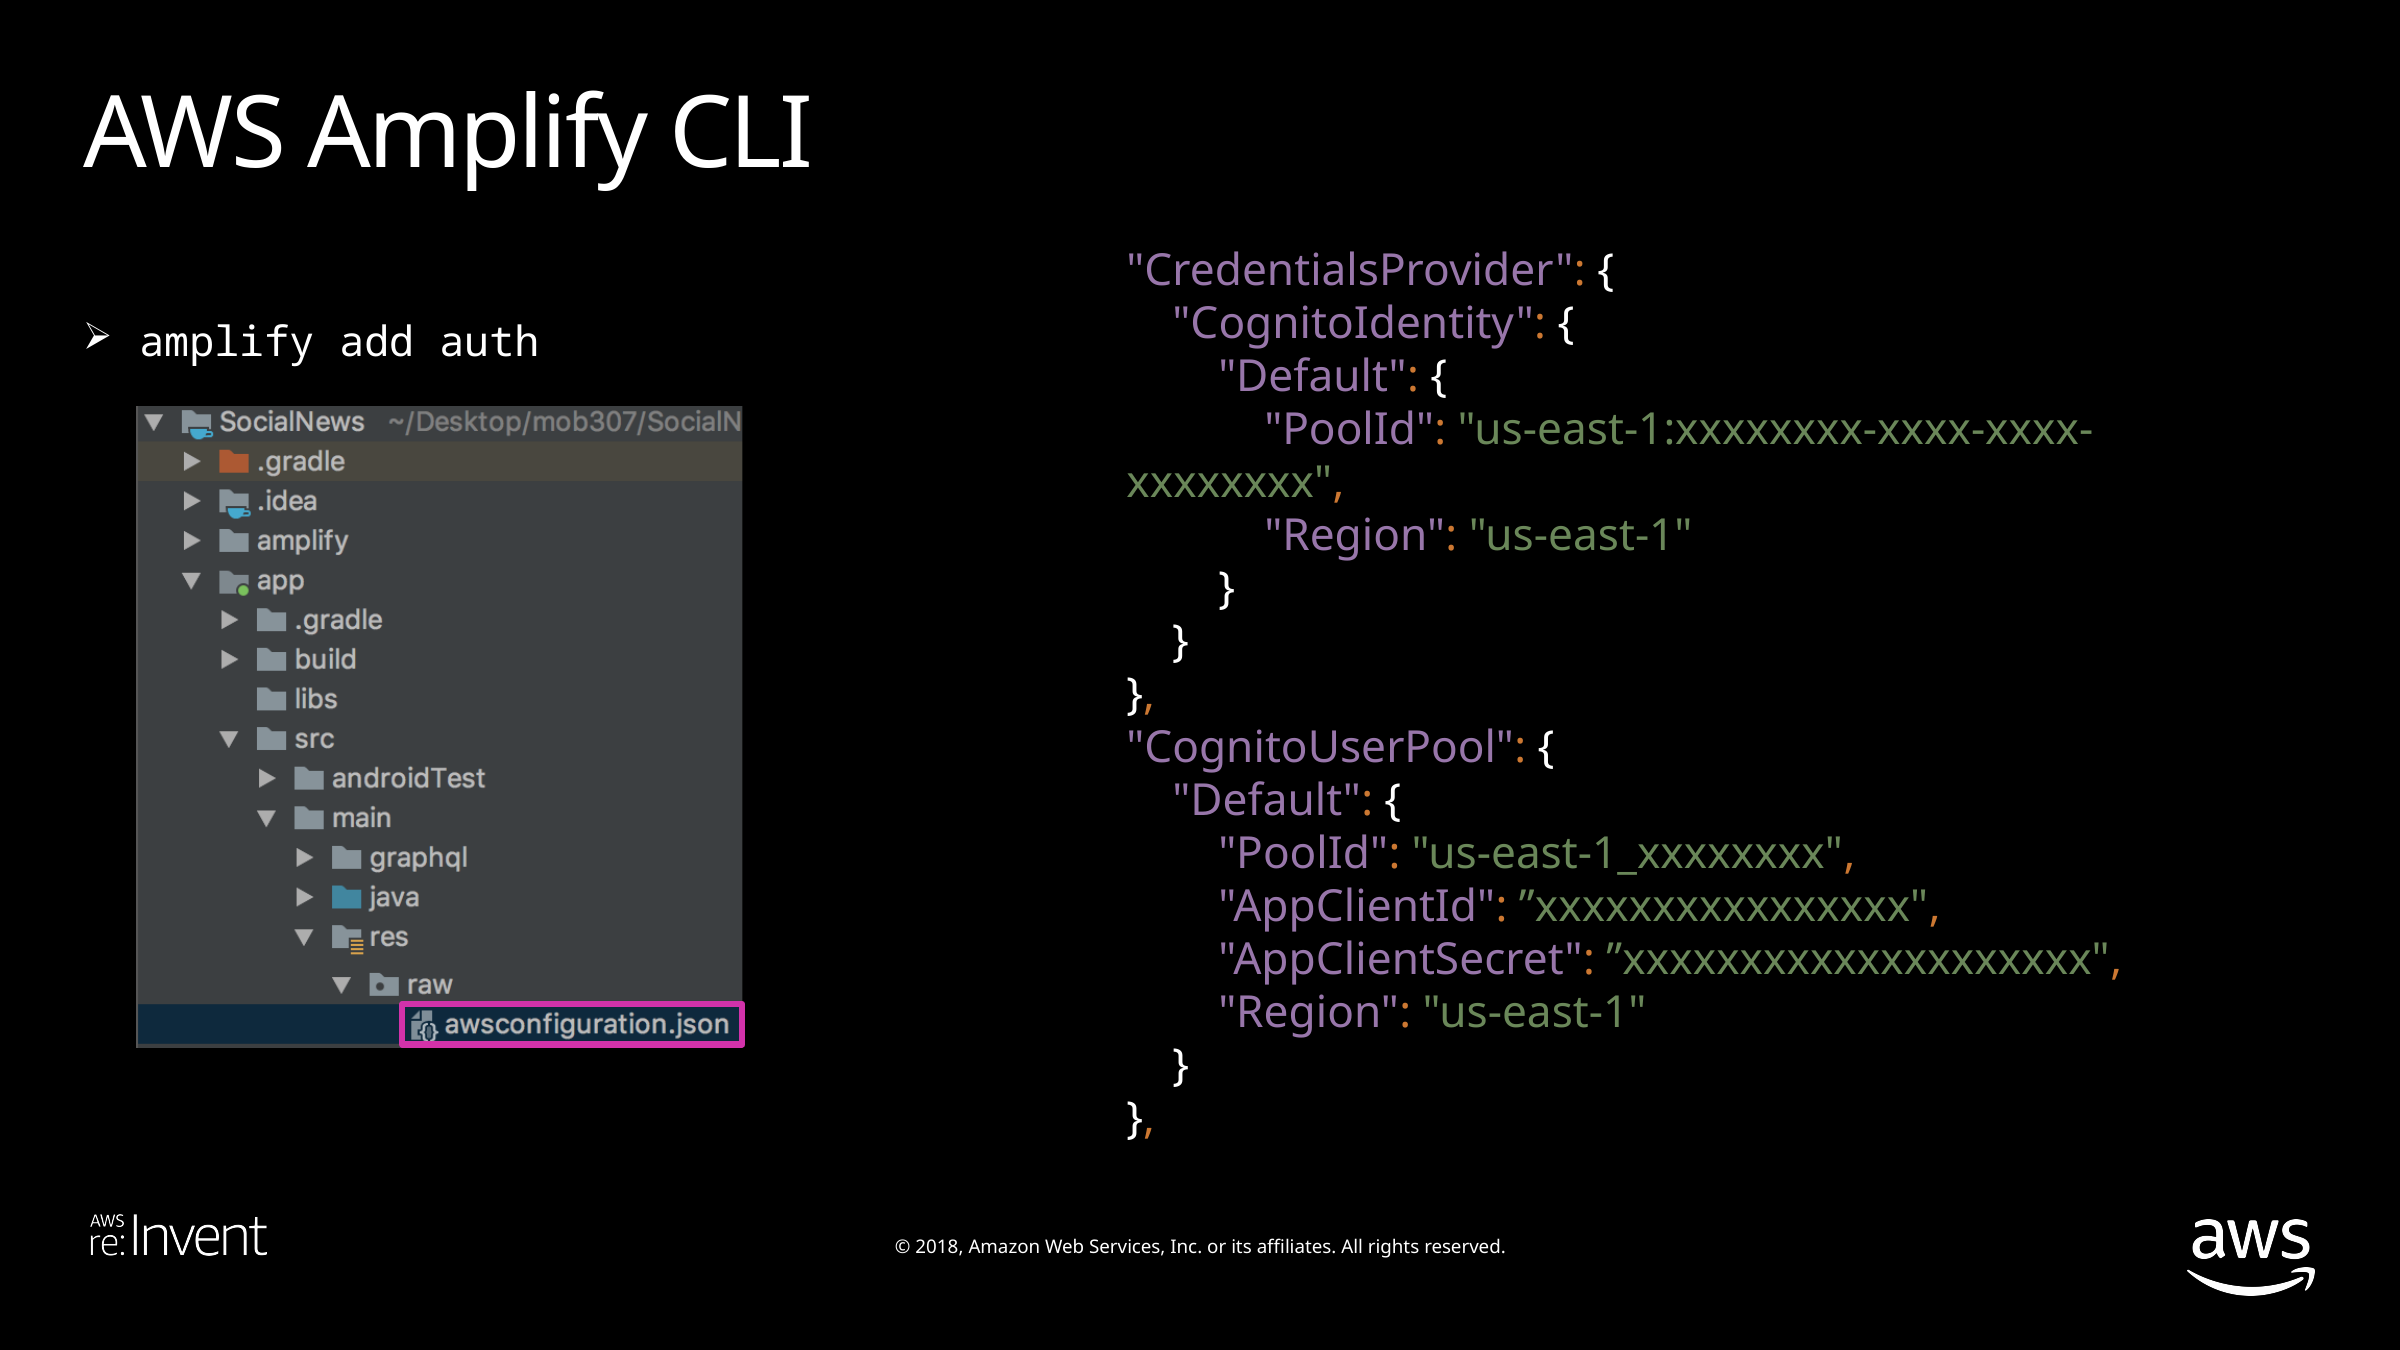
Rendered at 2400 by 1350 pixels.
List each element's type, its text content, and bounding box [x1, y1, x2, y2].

title AWS Amplify CLI [53, 57, 2400, 235]
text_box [135, 406, 743, 1048]
list amplify add auth [53, 296, 1111, 391]
picture [2187, 1219, 2315, 1296]
text_box "CredentialsProvider": { "CognitoIdentity": { "Default": { "PoolId": "us-east-1:xxxxxxxx-xxxx-xxxx-xxxxxxxx", "Region": "us-east-1" } } }, "CognitoUserPool": { "Default": { "PoolId": "us-east-1_xxxxxxxx", "AppClientId": ”xxxxxxxxxxxxxxxx", "AppClientSecret": ”xxxxxxxxxxxxxxxxxxxx", "Region": "us-east-1" } }, [1111, 234, 2312, 1150]
picture [90, 1214, 267, 1256]
